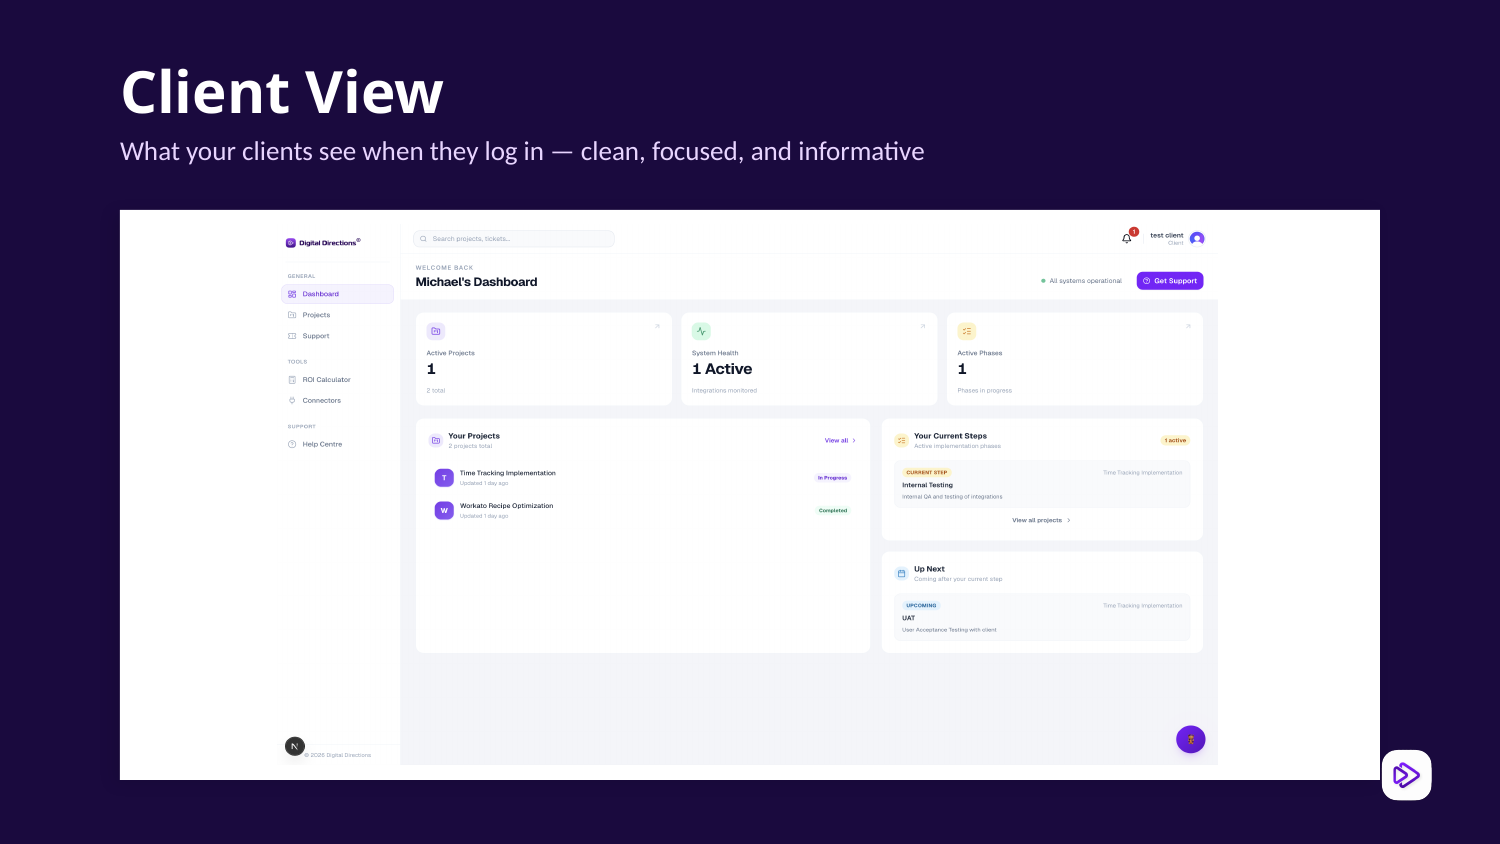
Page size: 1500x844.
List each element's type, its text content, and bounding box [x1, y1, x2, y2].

picture [277, 224, 1218, 765]
text_box What your clients see when they log in — clean, focused, and informative [119, 127, 1320, 173]
text_box [119, 209, 1380, 780]
picture [1379, 749, 1433, 803]
text_box Client View [119, 44, 1320, 127]
